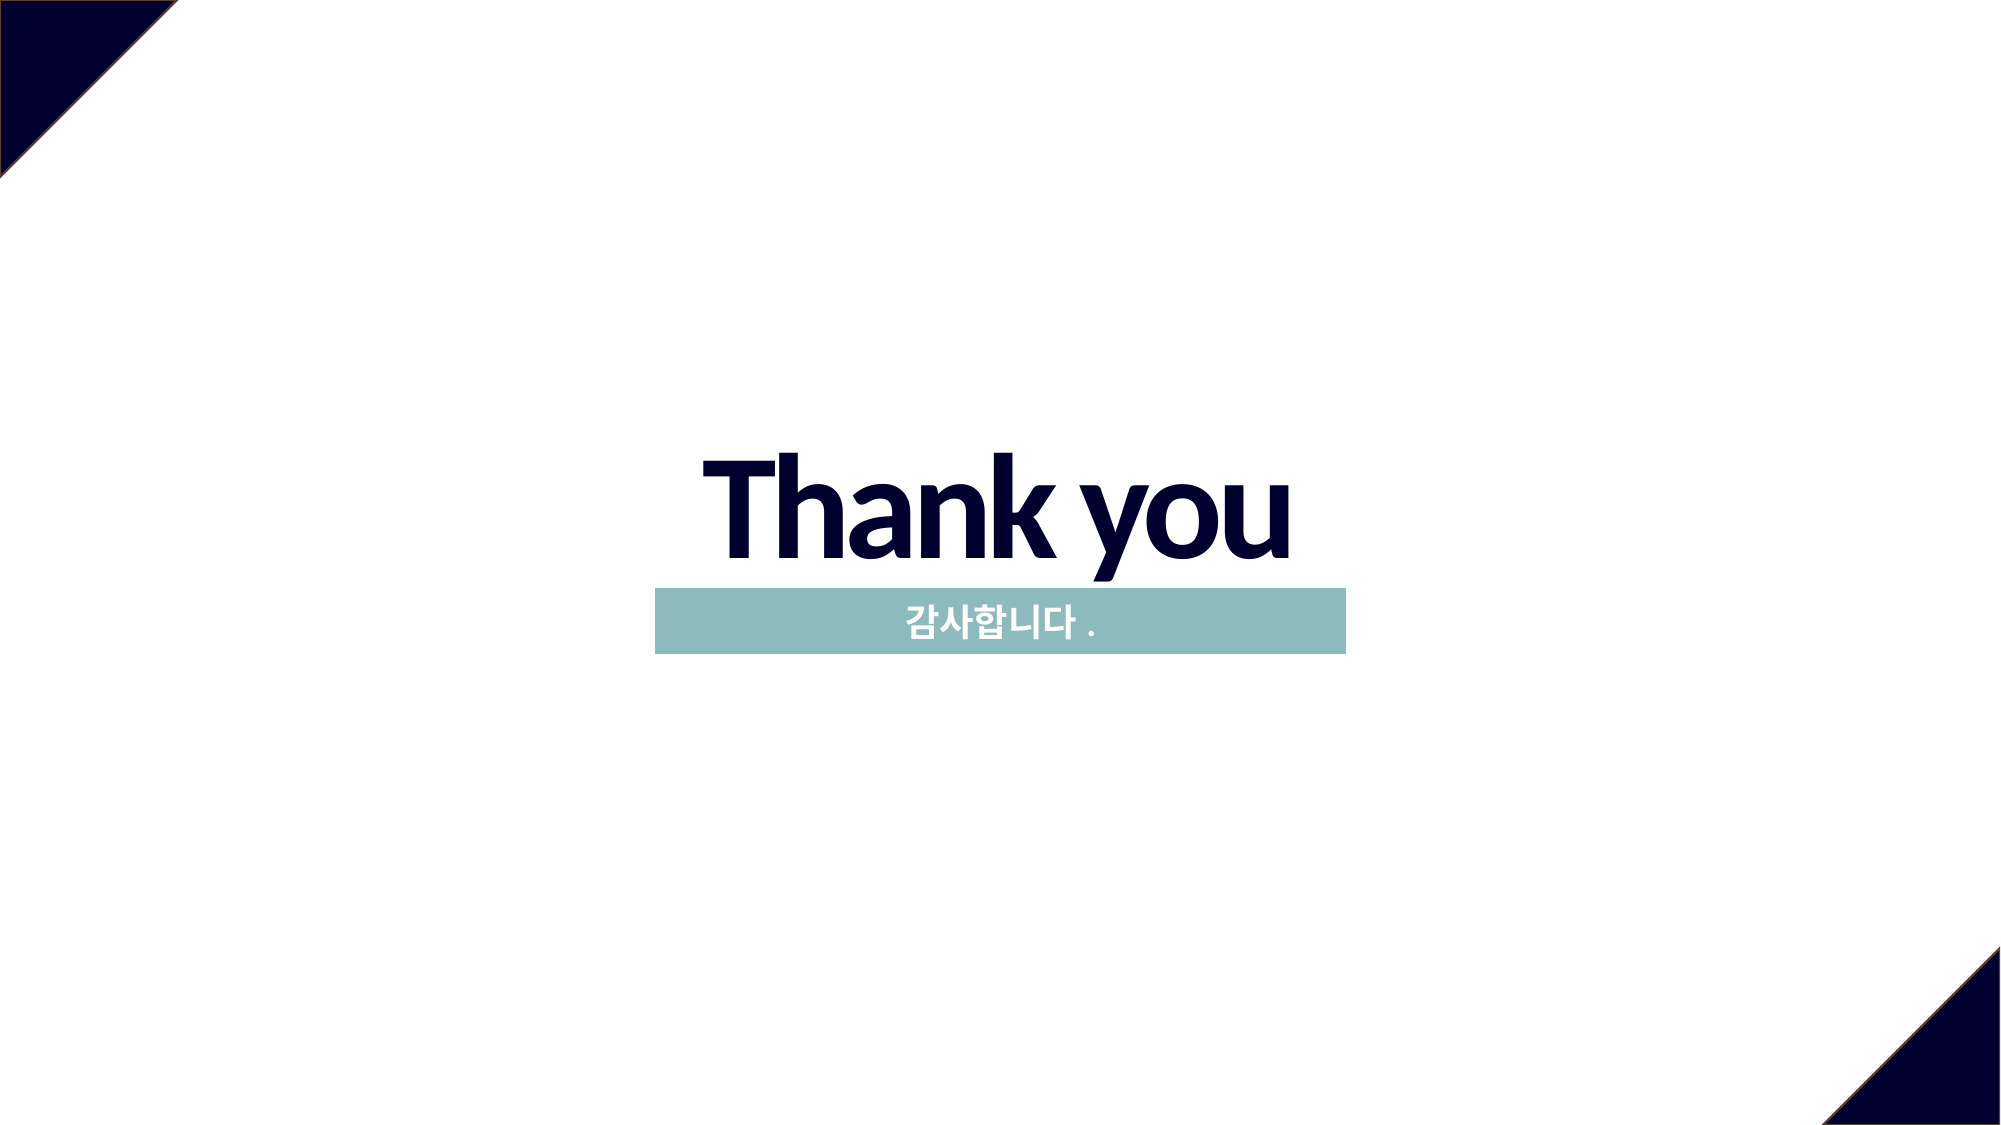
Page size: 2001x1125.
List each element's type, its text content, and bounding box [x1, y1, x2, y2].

text_box 감사합니다. [655, 588, 1346, 654]
text_box Thank you [687, 401, 1313, 588]
